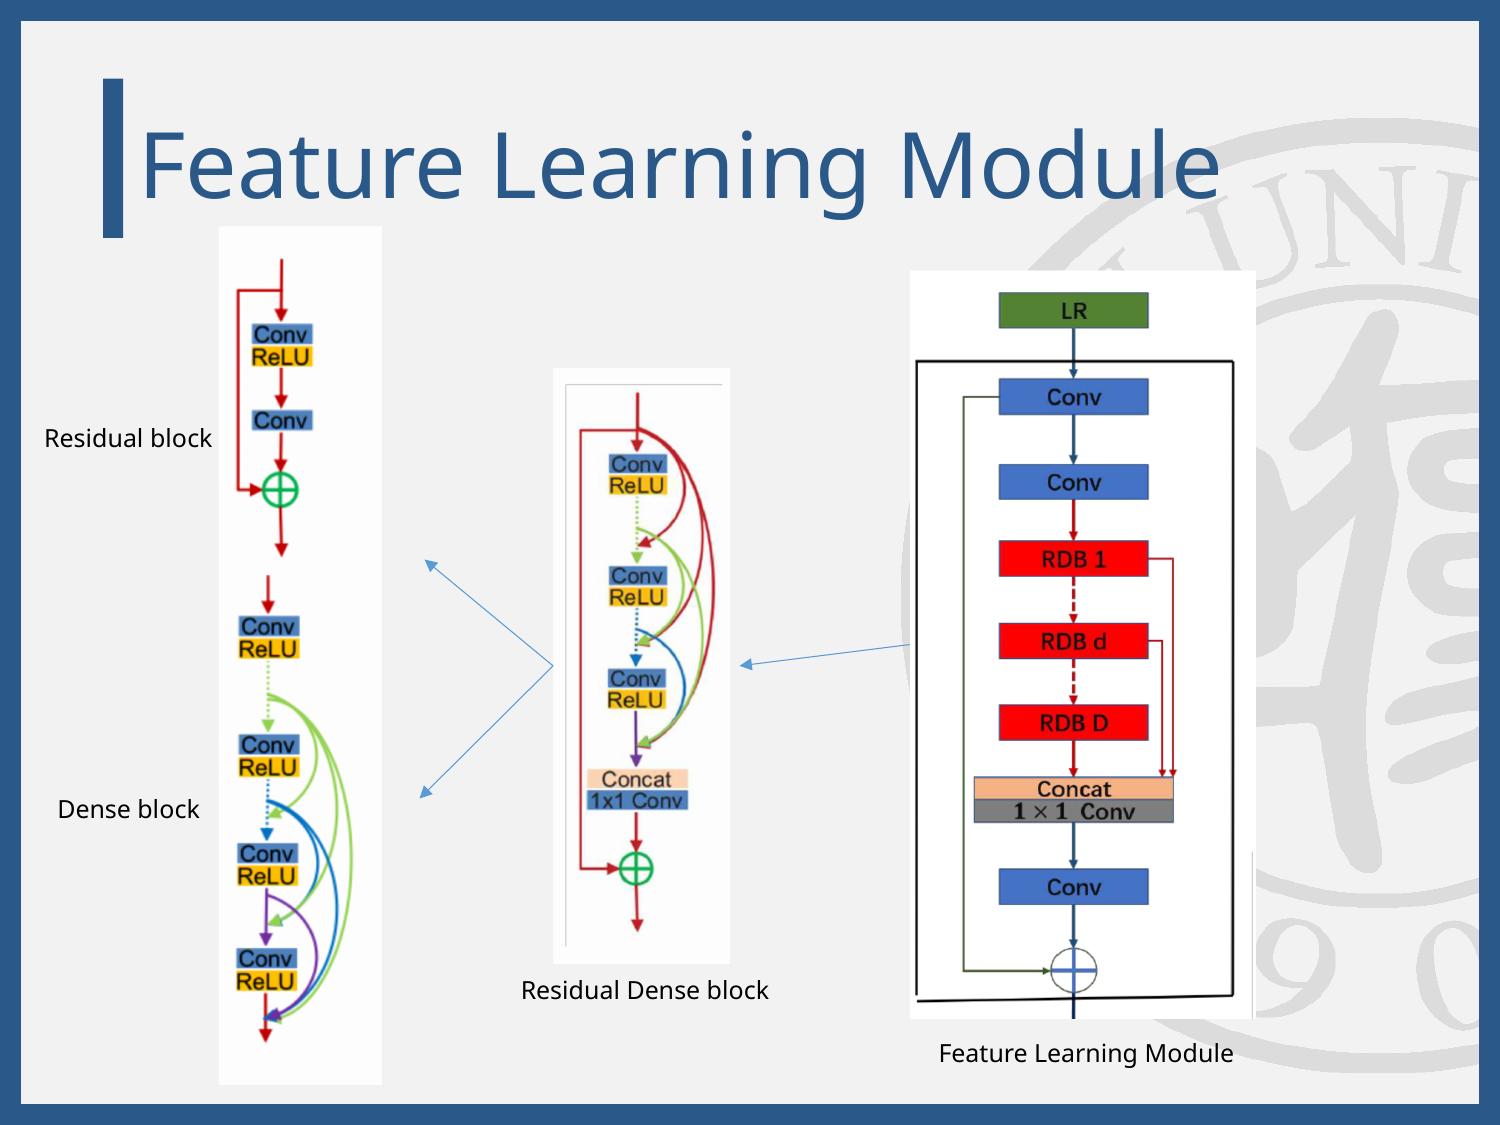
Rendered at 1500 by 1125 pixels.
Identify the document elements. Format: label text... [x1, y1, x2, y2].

title Feature Learning Module [123, 59, 1397, 278]
picture [0, 227, 424, 1084]
text_box Residual Dense block [506, 966, 785, 1012]
picture [553, 272, 1457, 1019]
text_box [419, 665, 553, 799]
text_box Residual block [29, 415, 228, 461]
text_box Feature Learning Module [923, 1029, 1250, 1075]
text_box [424, 559, 553, 665]
text_box Dense block [42, 786, 215, 832]
